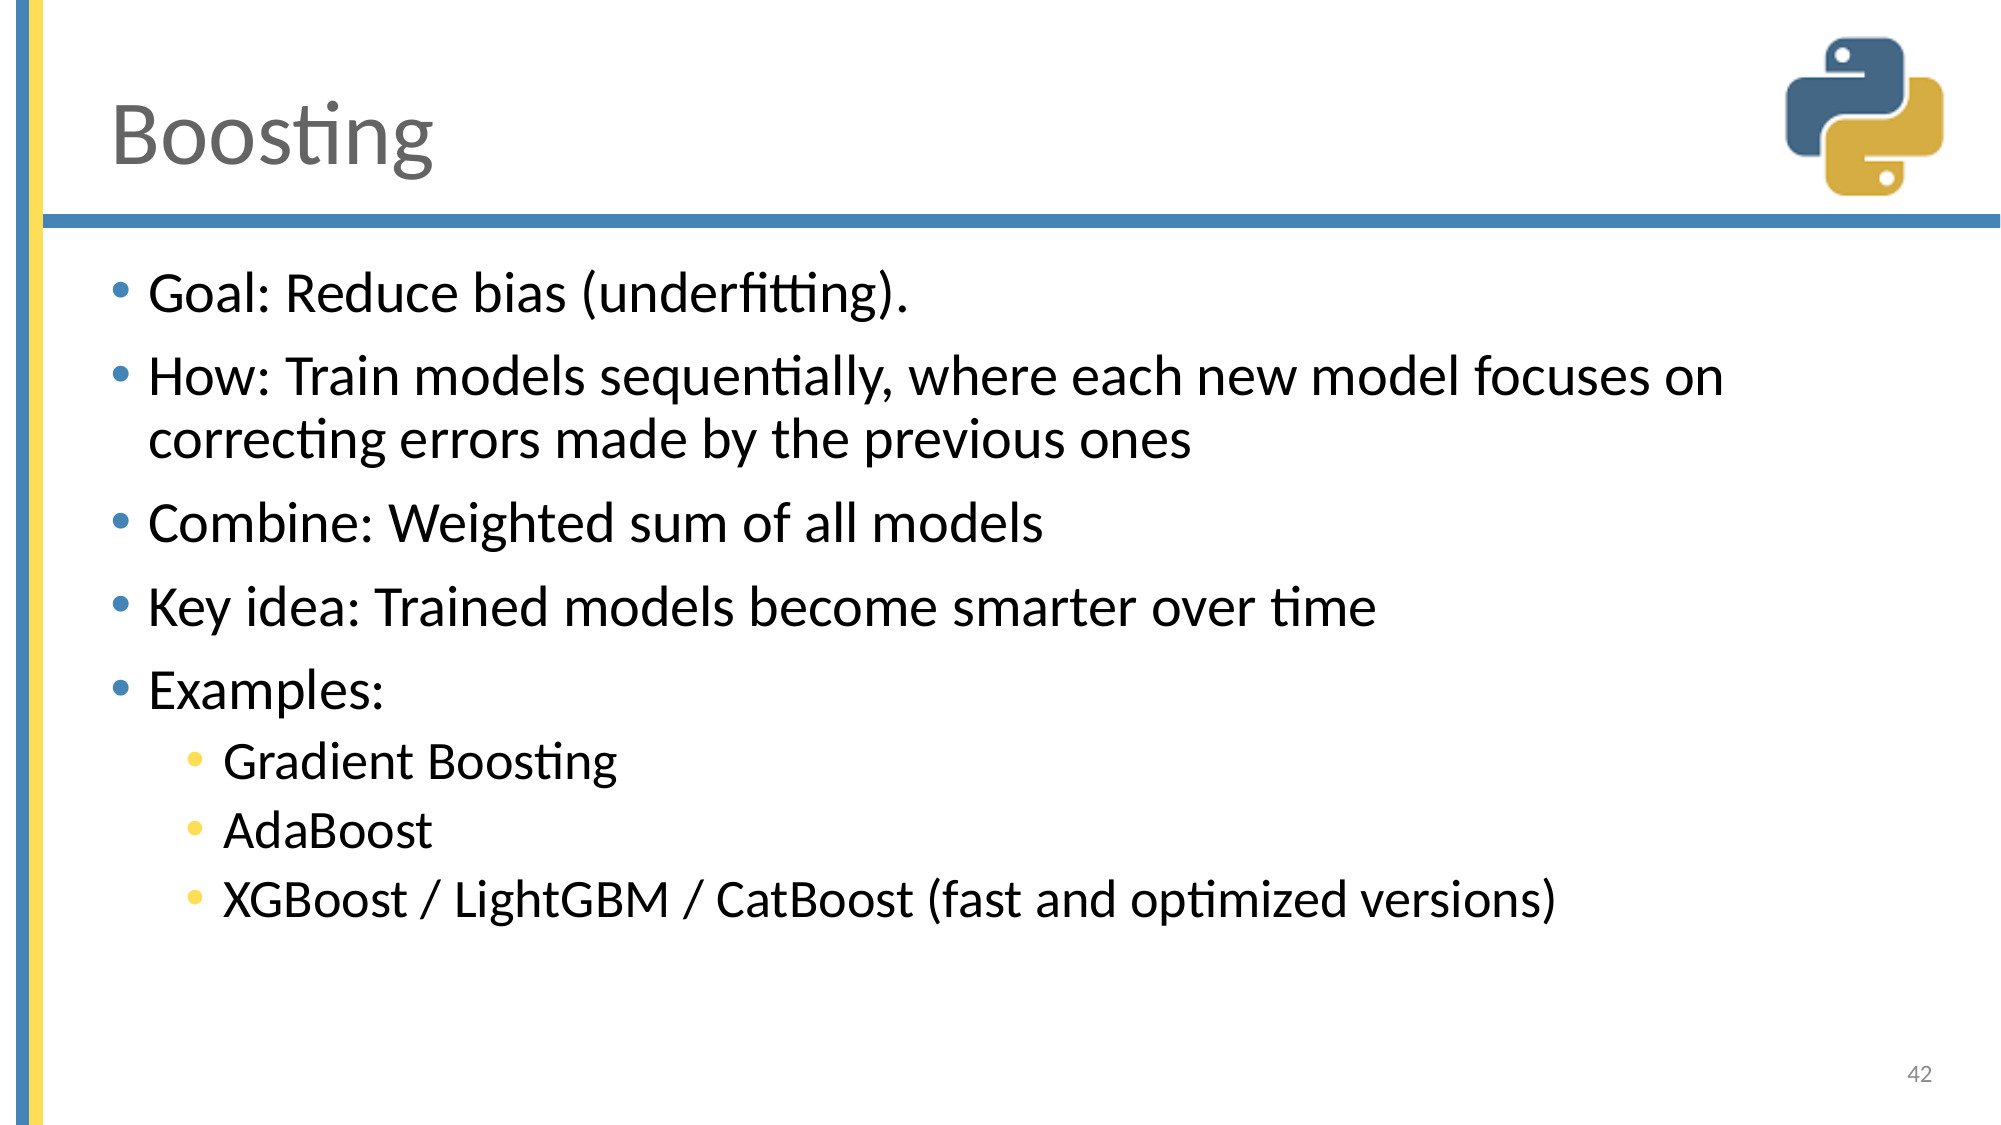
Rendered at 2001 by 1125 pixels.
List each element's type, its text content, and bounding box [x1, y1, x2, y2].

picture [1747, 18, 1987, 205]
slide_number 42 [1497, 1042, 1948, 1103]
list Goal: Reduce bias (underfitting). How: Train models sequentially, where each new model focuses on correcting errors made by the previous ones Combine: Weighted sum of all models Key idea: Trained models become smarter over time Examples: Gradient Boosting AdaBoost XGBoost / LightGBM / CatBoost (fast and optimized versions) [95, 254, 1948, 1014]
title Boosting [95, 59, 1863, 211]
